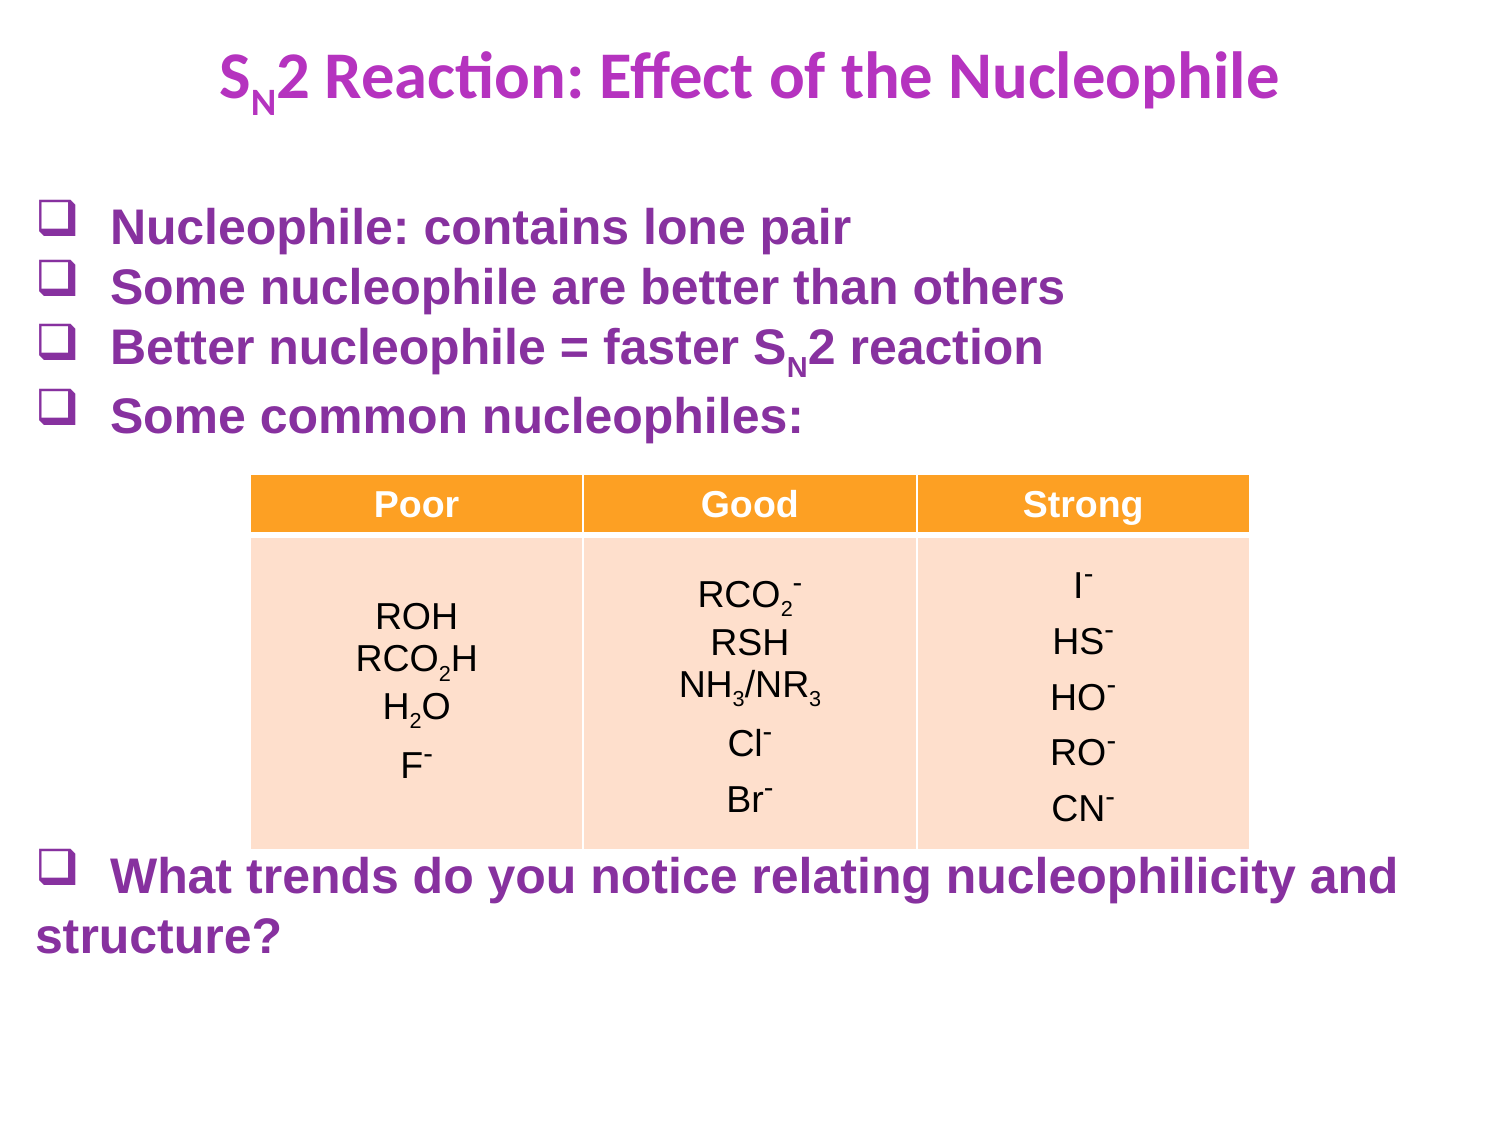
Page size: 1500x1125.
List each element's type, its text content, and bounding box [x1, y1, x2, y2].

table_header Good [584, 475, 916, 532]
table_header Strong [918, 475, 1249, 532]
table_cell RCO2- RSH NH3/NR3 Cl- Br- [584, 538, 916, 849]
table_cell ROH RCO2H H2O F- [251, 538, 582, 849]
text_box Nucleophile: contains lone pair Some nucleophile are better than others Better nucleophile = faster SN2 reaction Some common nucleophiles: What trends do you notice relating nucleophilicity and structure? [20, 187, 1429, 971]
table_cell I- HS- HO- RO- CN- [918, 538, 1249, 849]
text_box SN2 Reaction: Effect of the Nucleophile [204, 24, 1296, 131]
table_header Poor [251, 475, 582, 532]
